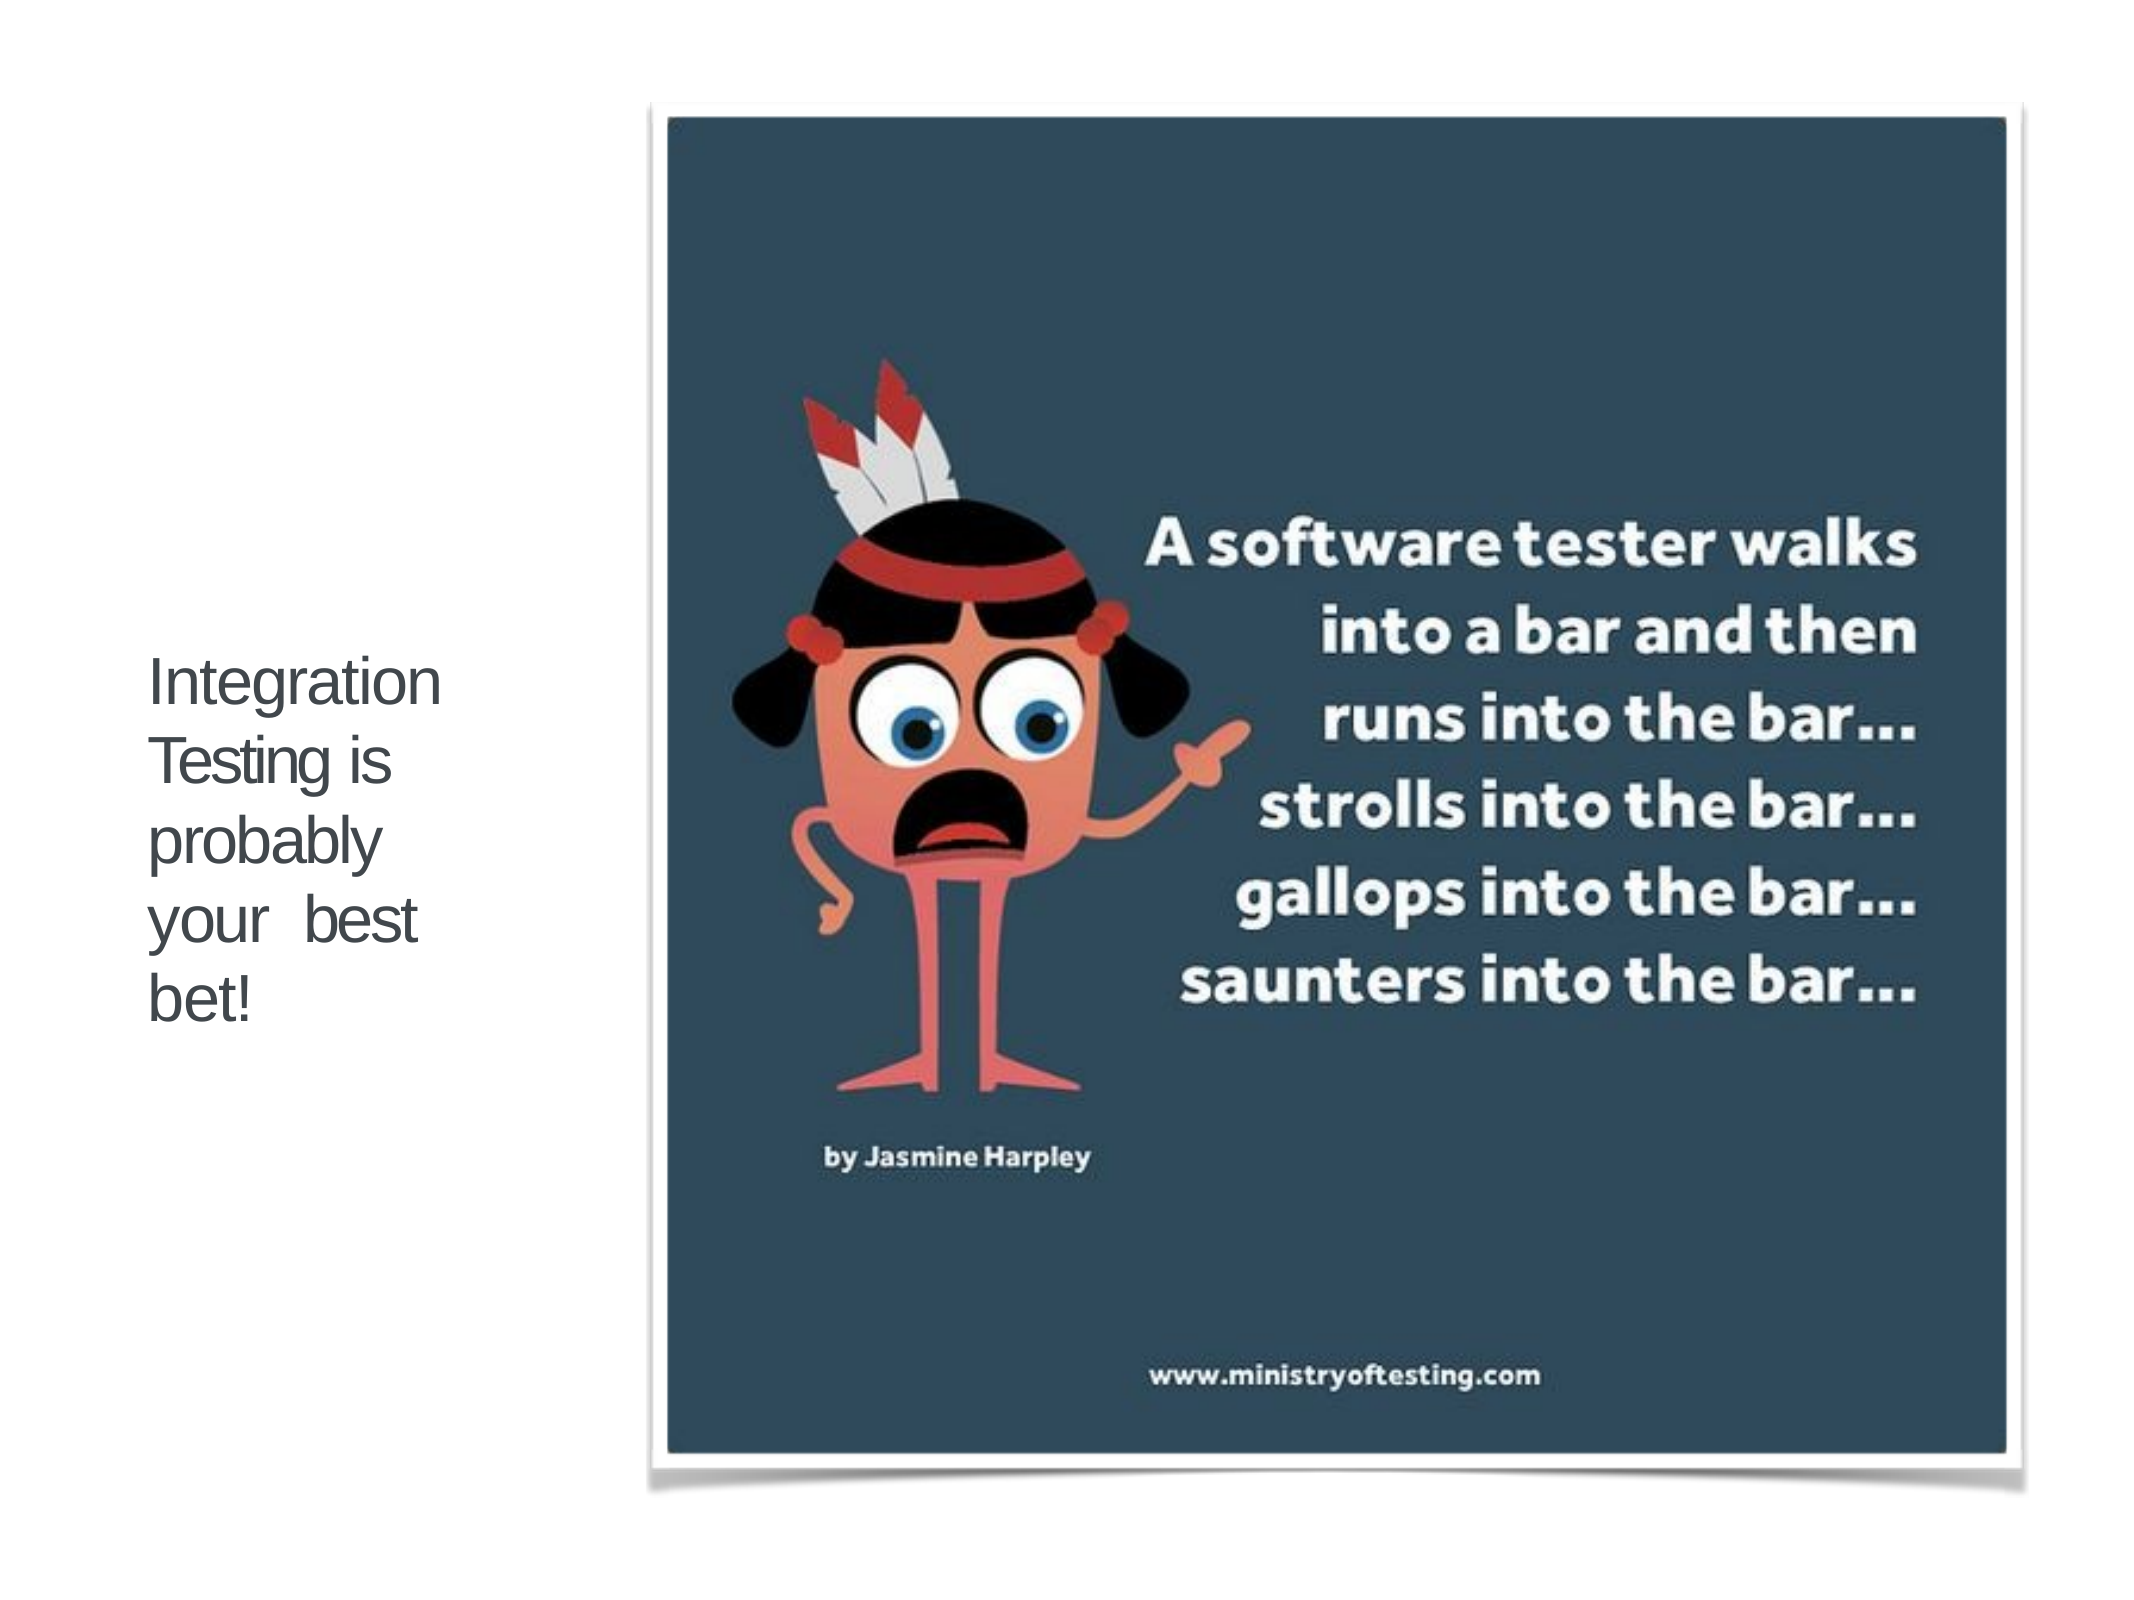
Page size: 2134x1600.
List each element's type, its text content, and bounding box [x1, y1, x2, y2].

title Integration Testing is probably your best bet! [145, 633, 521, 1035]
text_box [645, 101, 2030, 1499]
